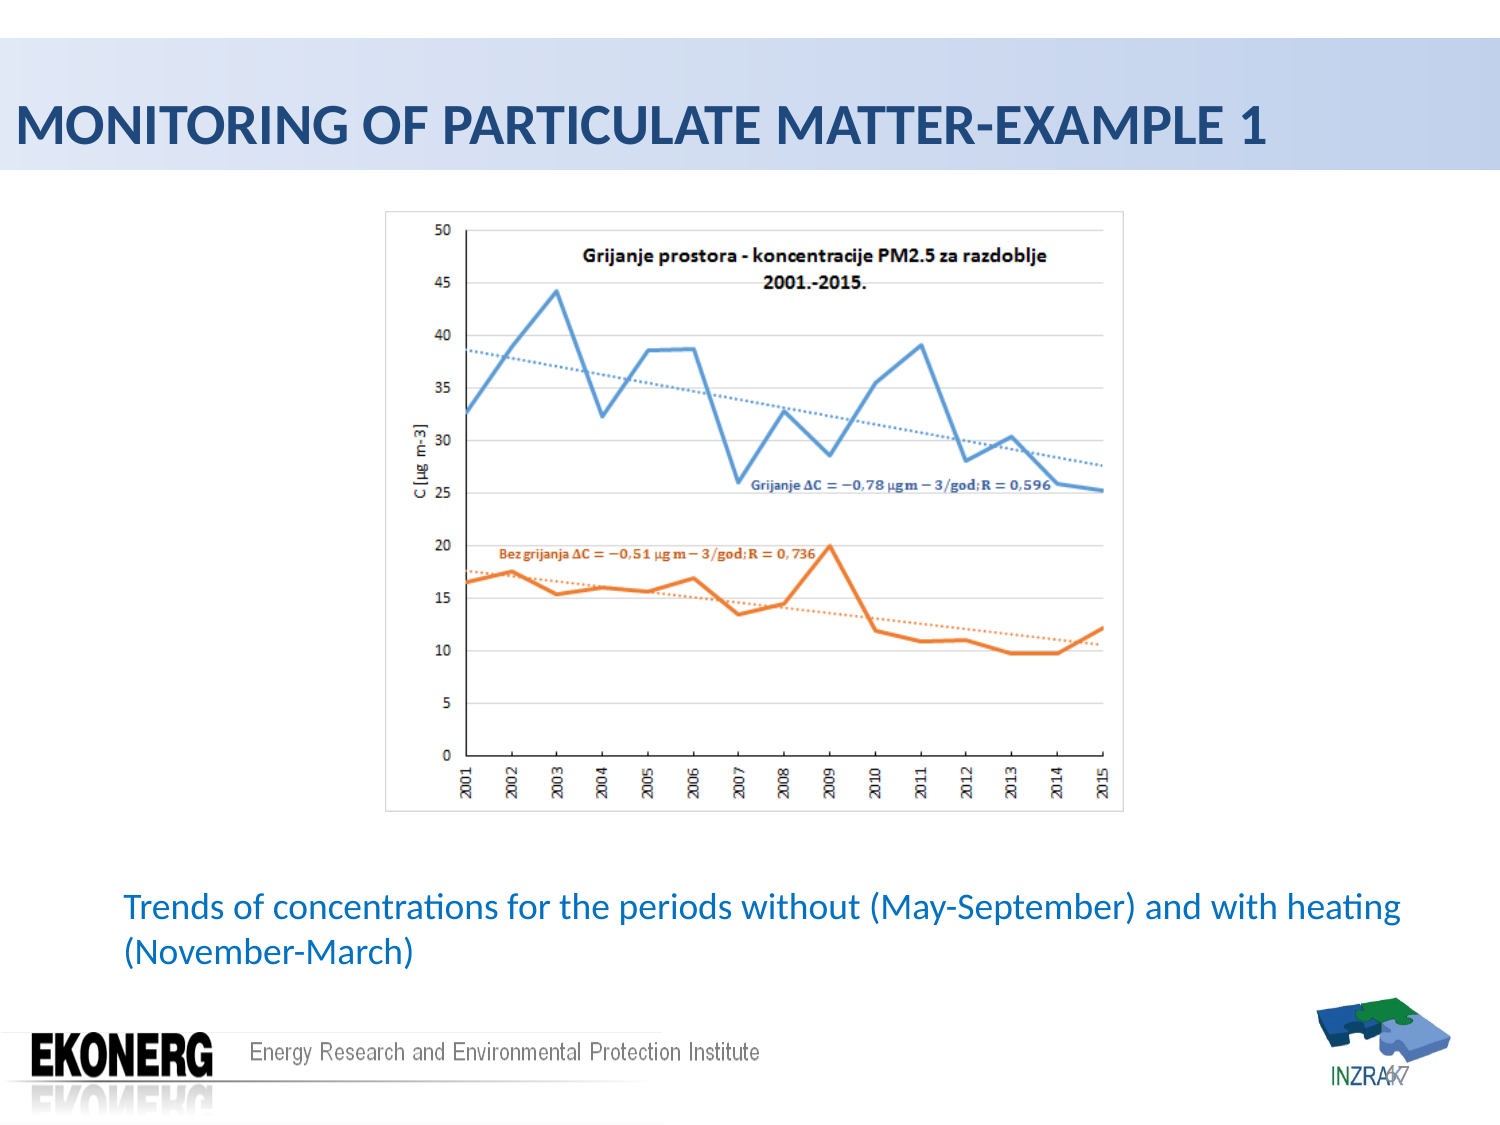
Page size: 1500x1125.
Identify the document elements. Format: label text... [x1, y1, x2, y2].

text_box Trends of concentrations for the periods without (May-September) and with heating (November-March) [108, 874, 1439, 980]
text_box MONITORING OF PARTICULATE MATTER-EXAMPLE 1 [0, 38, 1500, 170]
picture [0, 1027, 783, 1125]
picture [1315, 996, 1451, 1093]
picture [385, 211, 1124, 812]
slide_number 67 [1074, 1042, 1425, 1103]
